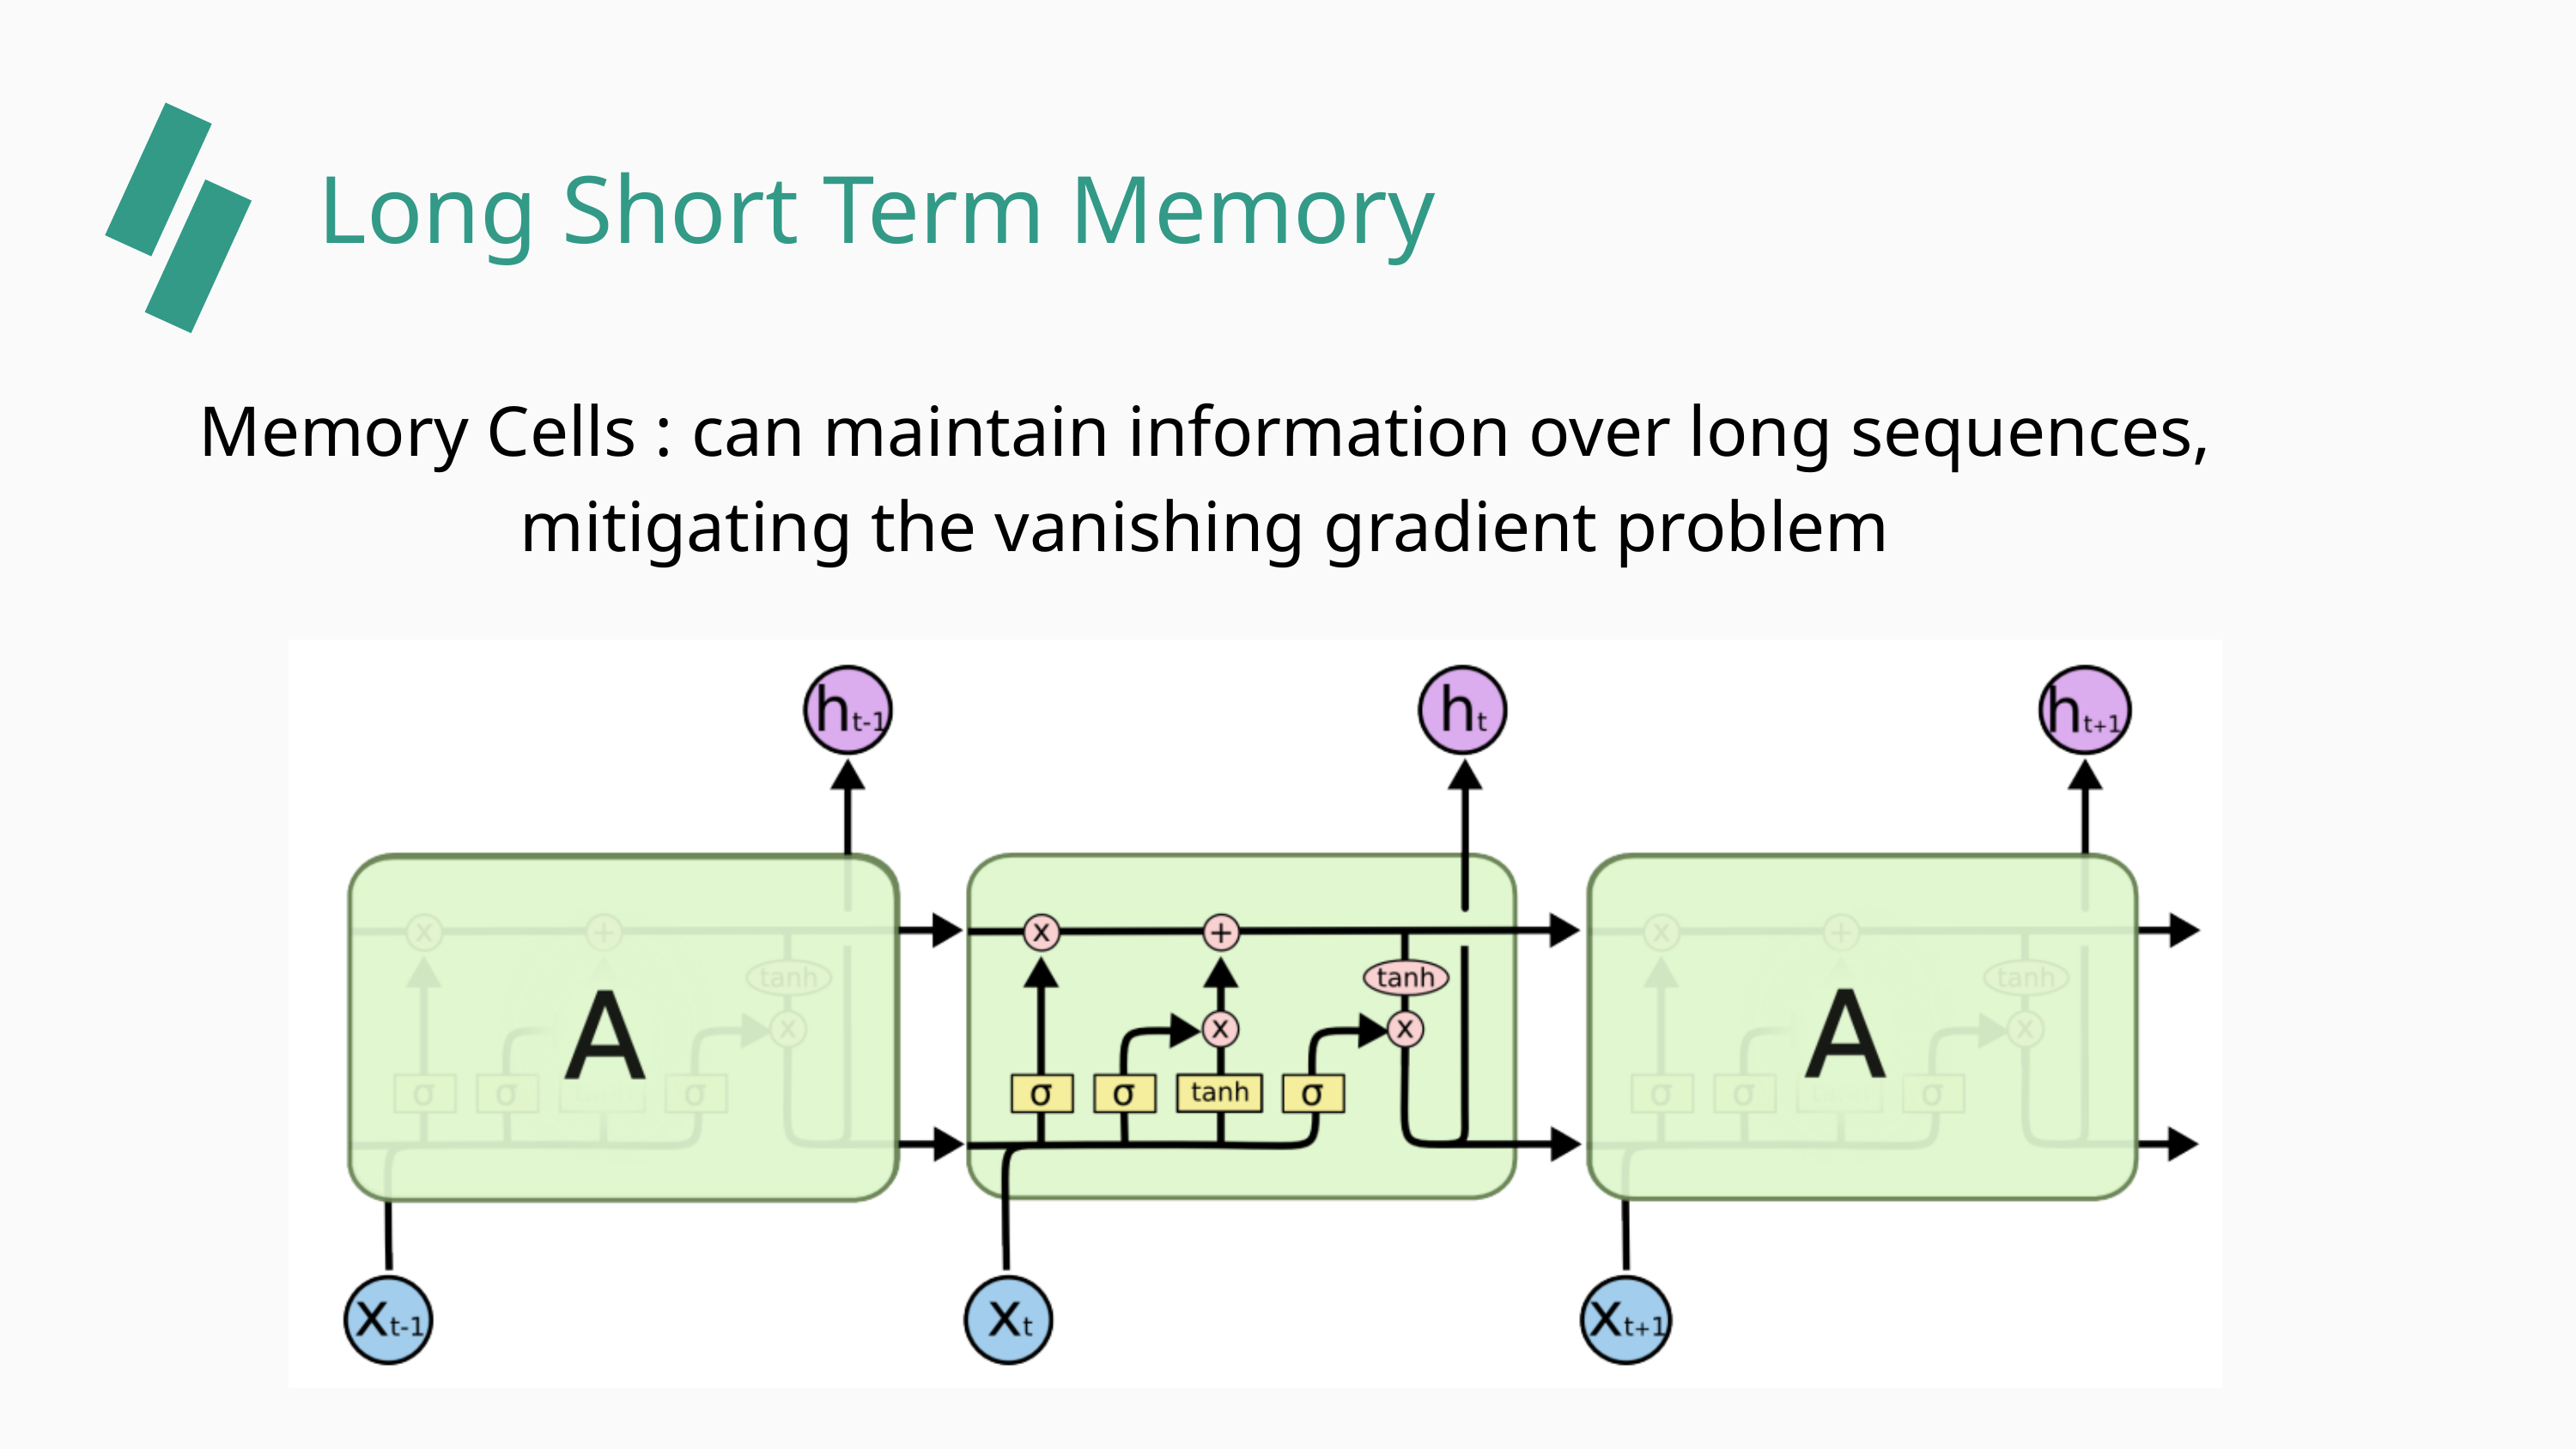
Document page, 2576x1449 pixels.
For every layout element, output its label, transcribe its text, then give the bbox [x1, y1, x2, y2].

text_box Long Short Term Memory [288, 131, 1491, 262]
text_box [132, 106, 185, 253]
text_box [288, 640, 2223, 1388]
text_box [172, 183, 224, 330]
text_box Memory Cells : can maintain information over long sequences, mitigating the vanishing gradient problem [0, 373, 2454, 566]
